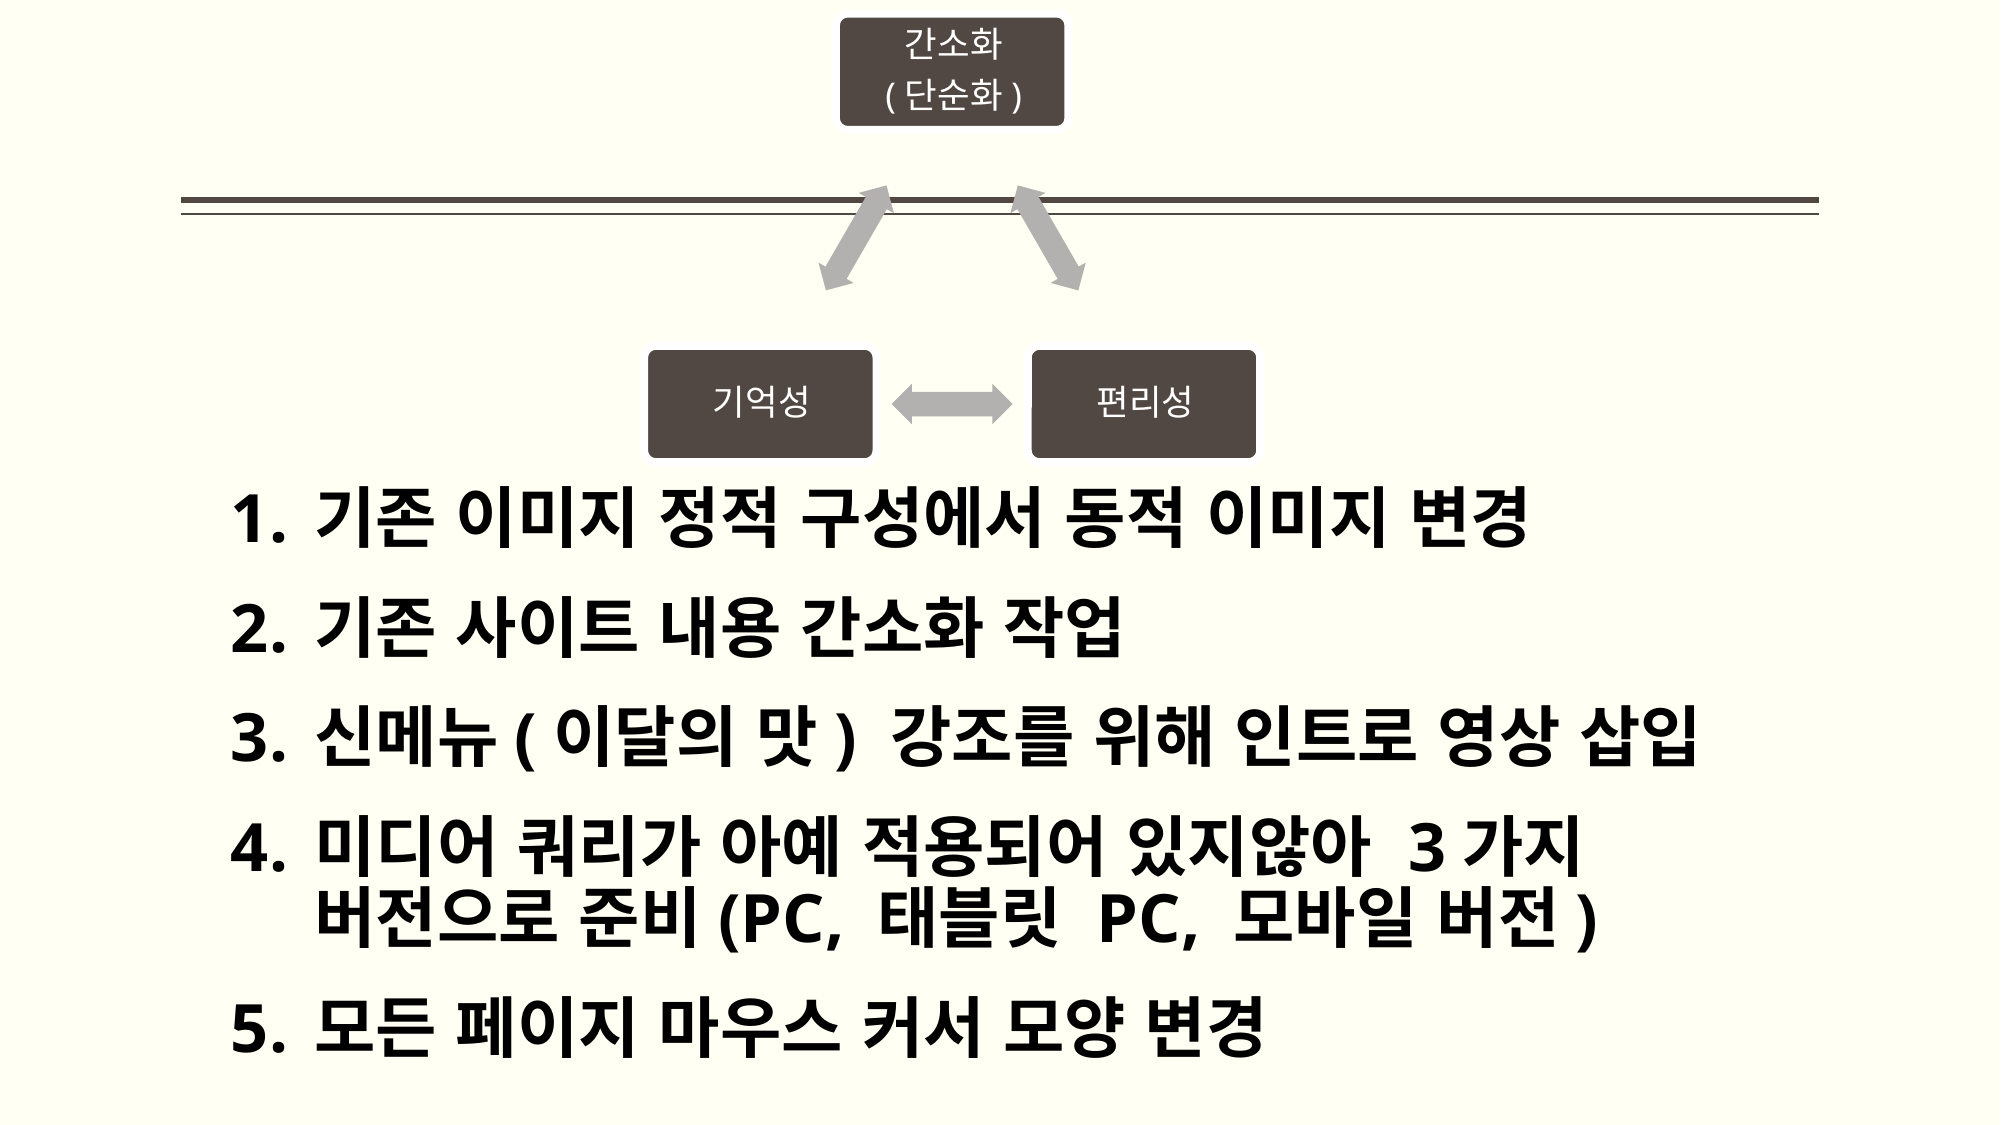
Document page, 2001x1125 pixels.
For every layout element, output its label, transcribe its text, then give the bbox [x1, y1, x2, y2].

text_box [133, 13, 1771, 463]
text_box 기존 이미지 정적 구성에서 동적 이미지 변경 기존 사이트 내용 간소화 작업 신메뉴(이달의 맛) 강조를 위해 인트로 영상 삽입 미디어 쿼리가 아예 적용되어 있지않아 3가지 버전으로 준비(PC, 태블릿 PC, 모바일 버전) 모든 페이지 마우스 커서 모양 변경 [215, 477, 1853, 1125]
